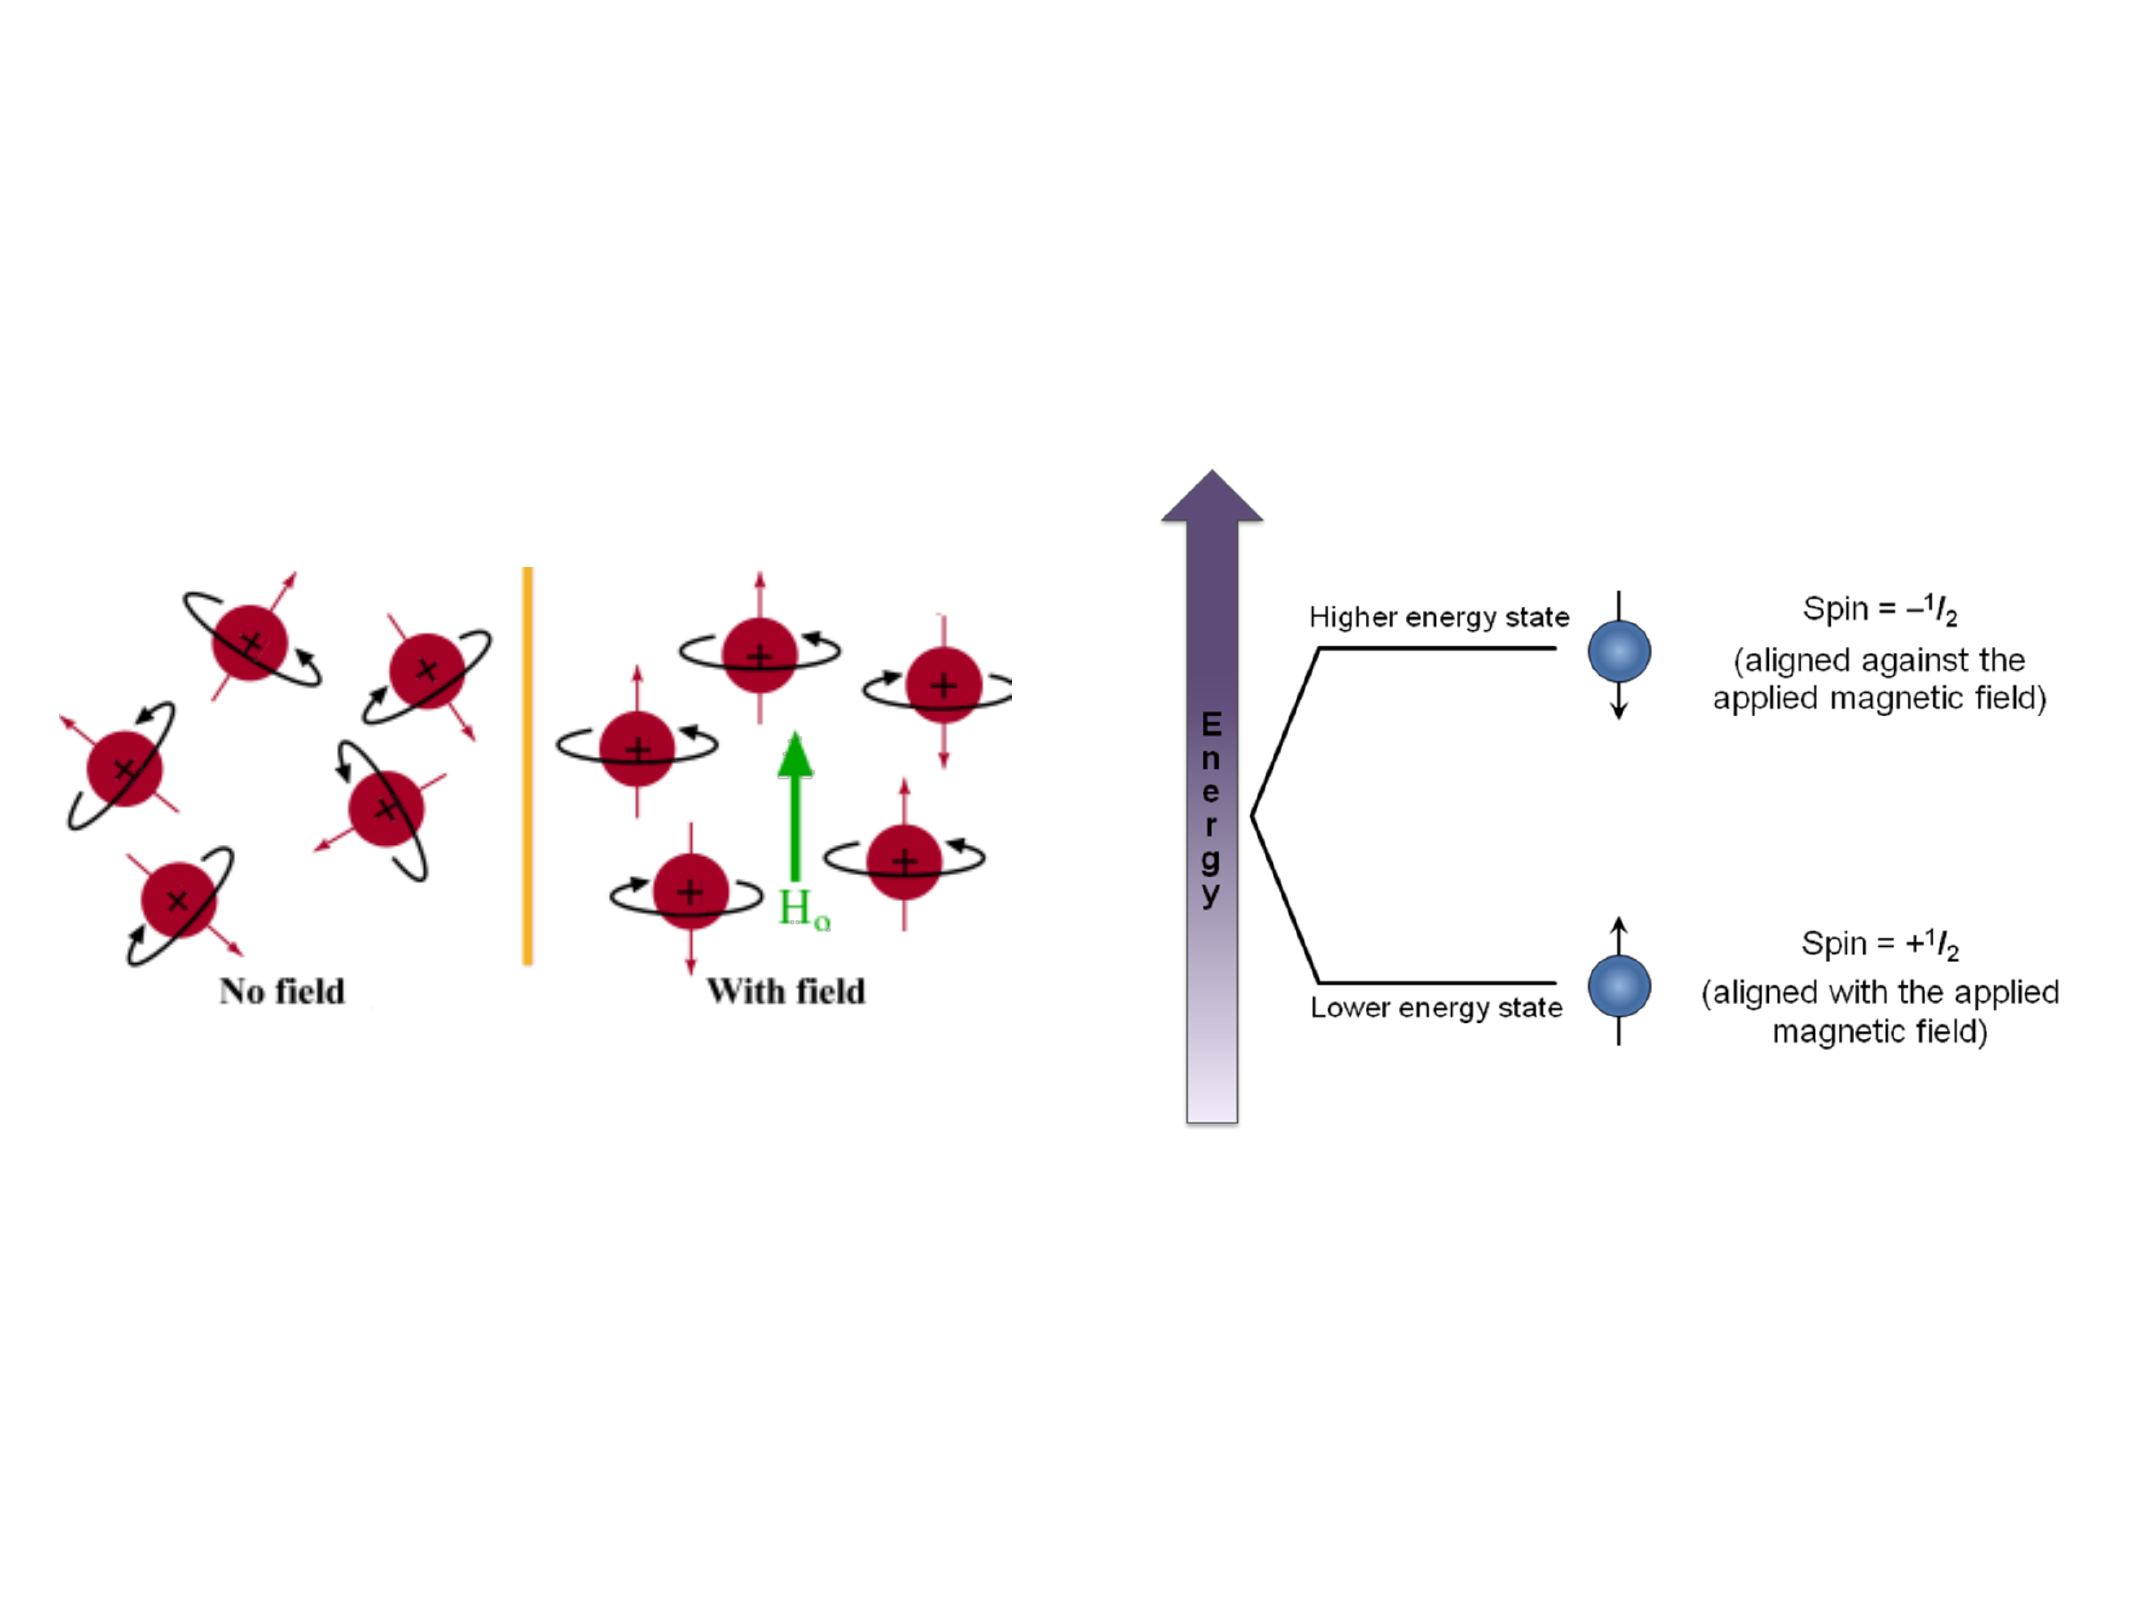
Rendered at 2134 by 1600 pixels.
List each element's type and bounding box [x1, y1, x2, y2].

picture [58, 566, 1012, 1034]
picture [1134, 460, 2087, 1140]
